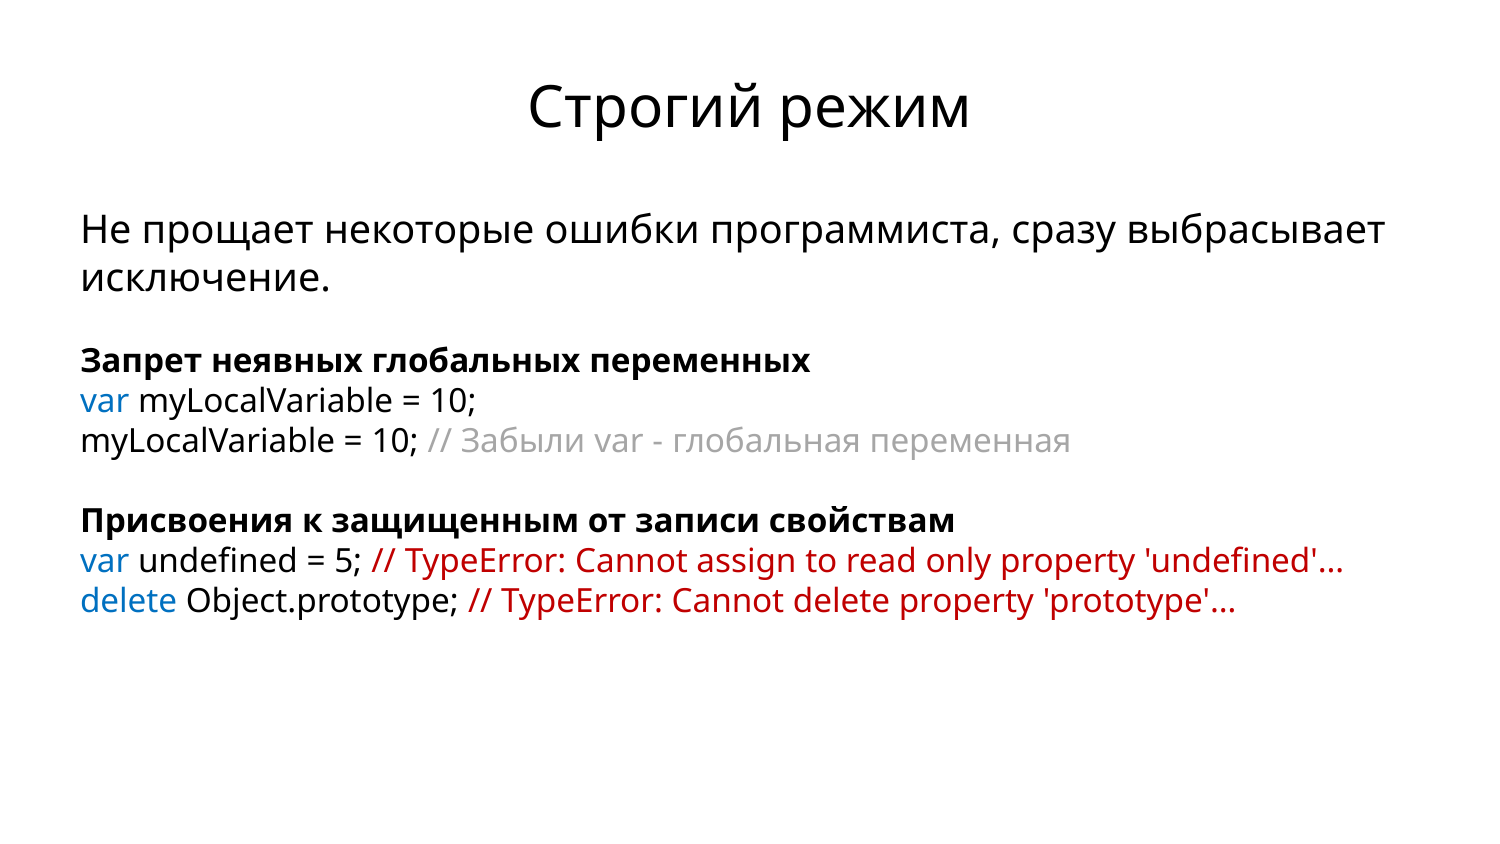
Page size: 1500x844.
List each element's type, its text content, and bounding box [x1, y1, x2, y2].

list Не прощает некоторые ошибки программиста, сразу выбрасывает исключение. Запрет неявных глобальных переменных var myLocalVariable = 10; myLocalVariable = 10; // Забыли var - глобальная переменная Присвоения к защищенным от записи свойствам var undefined = 5; // TypeError: Cannot assign to read only property 'undefined'… delete Object.prototype; // TypeError: Cannot delete property 'prototype'… [64, 196, 1471, 777]
title Cтрогий режим [75, 33, 1425, 175]
